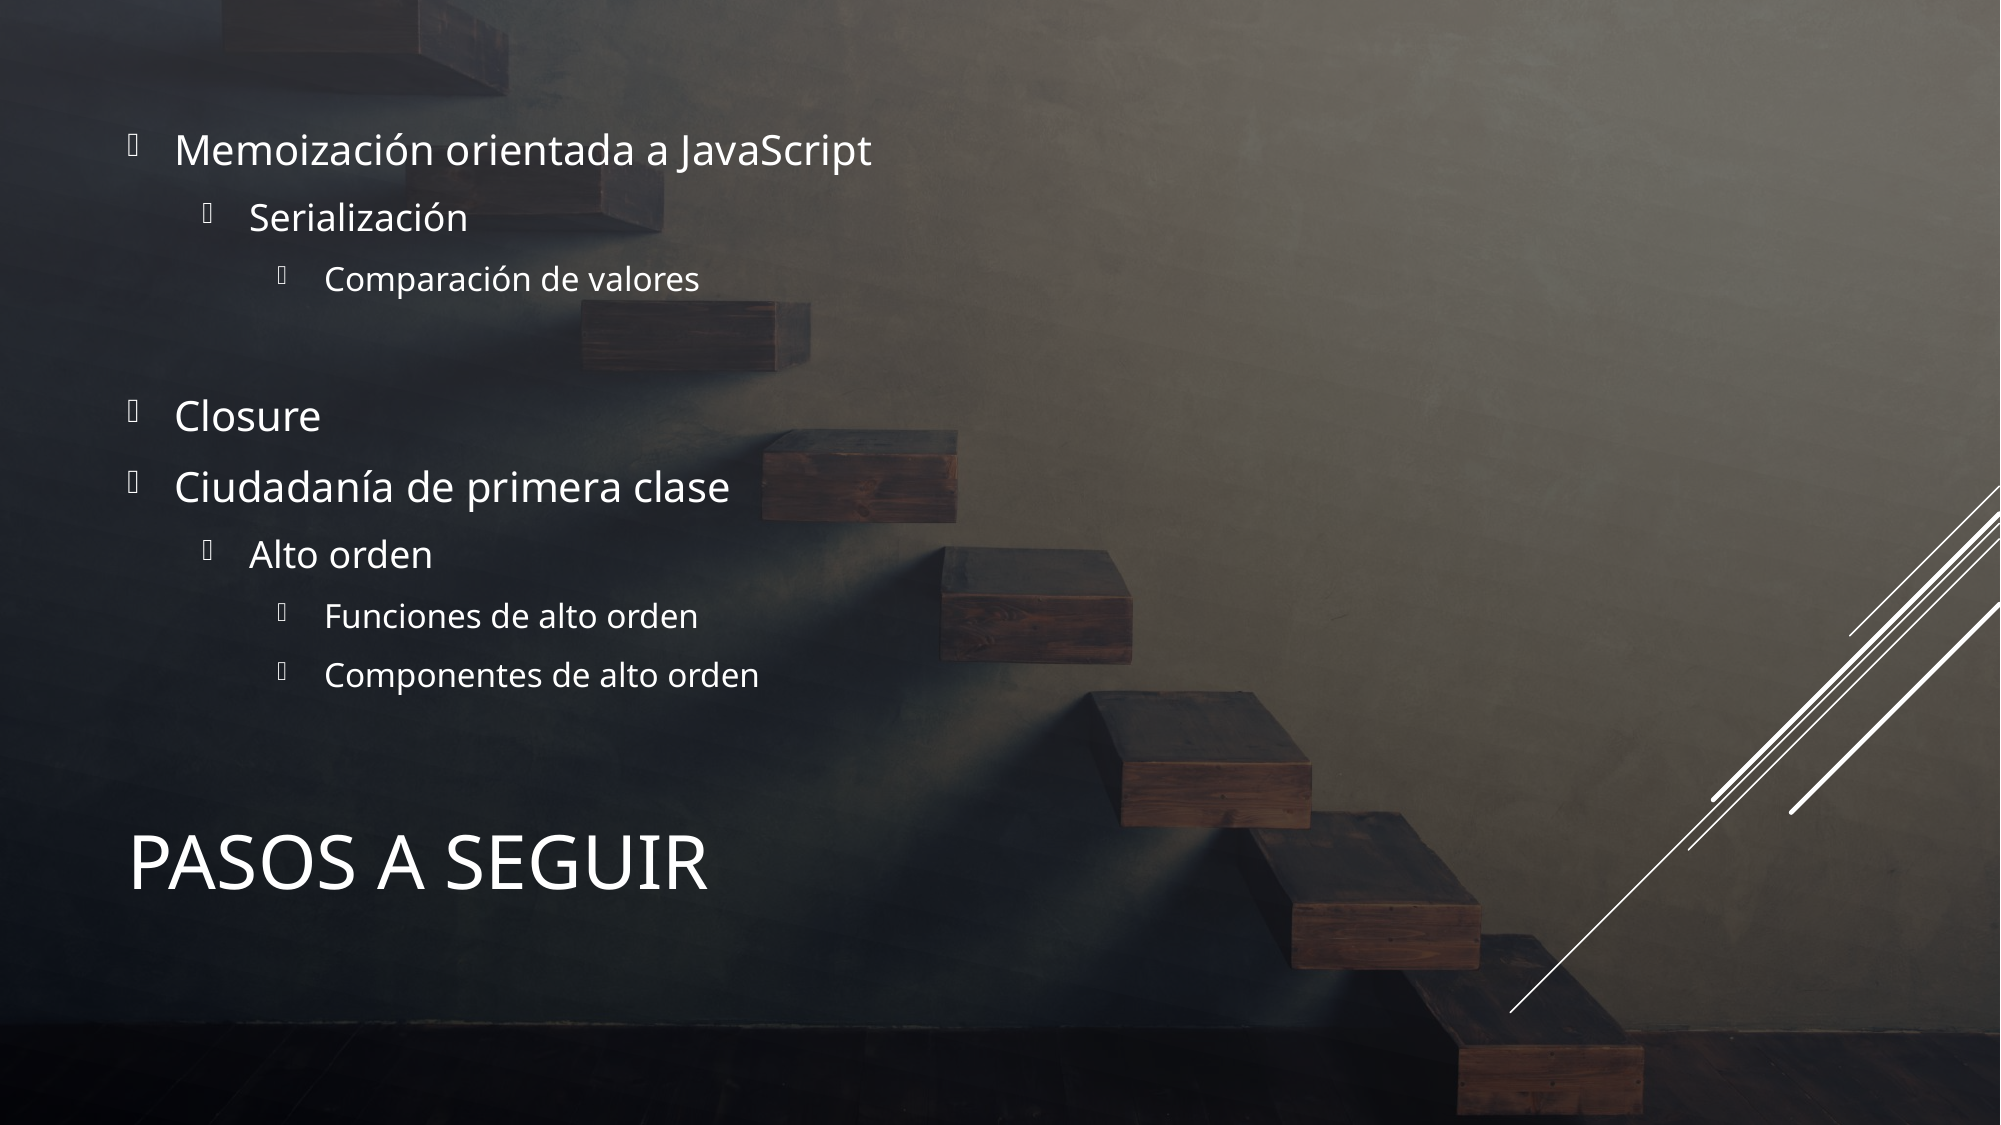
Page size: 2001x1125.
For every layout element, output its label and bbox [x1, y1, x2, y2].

picture [0, 0, 2000, 1125]
text_box [1510, 485, 2000, 1013]
